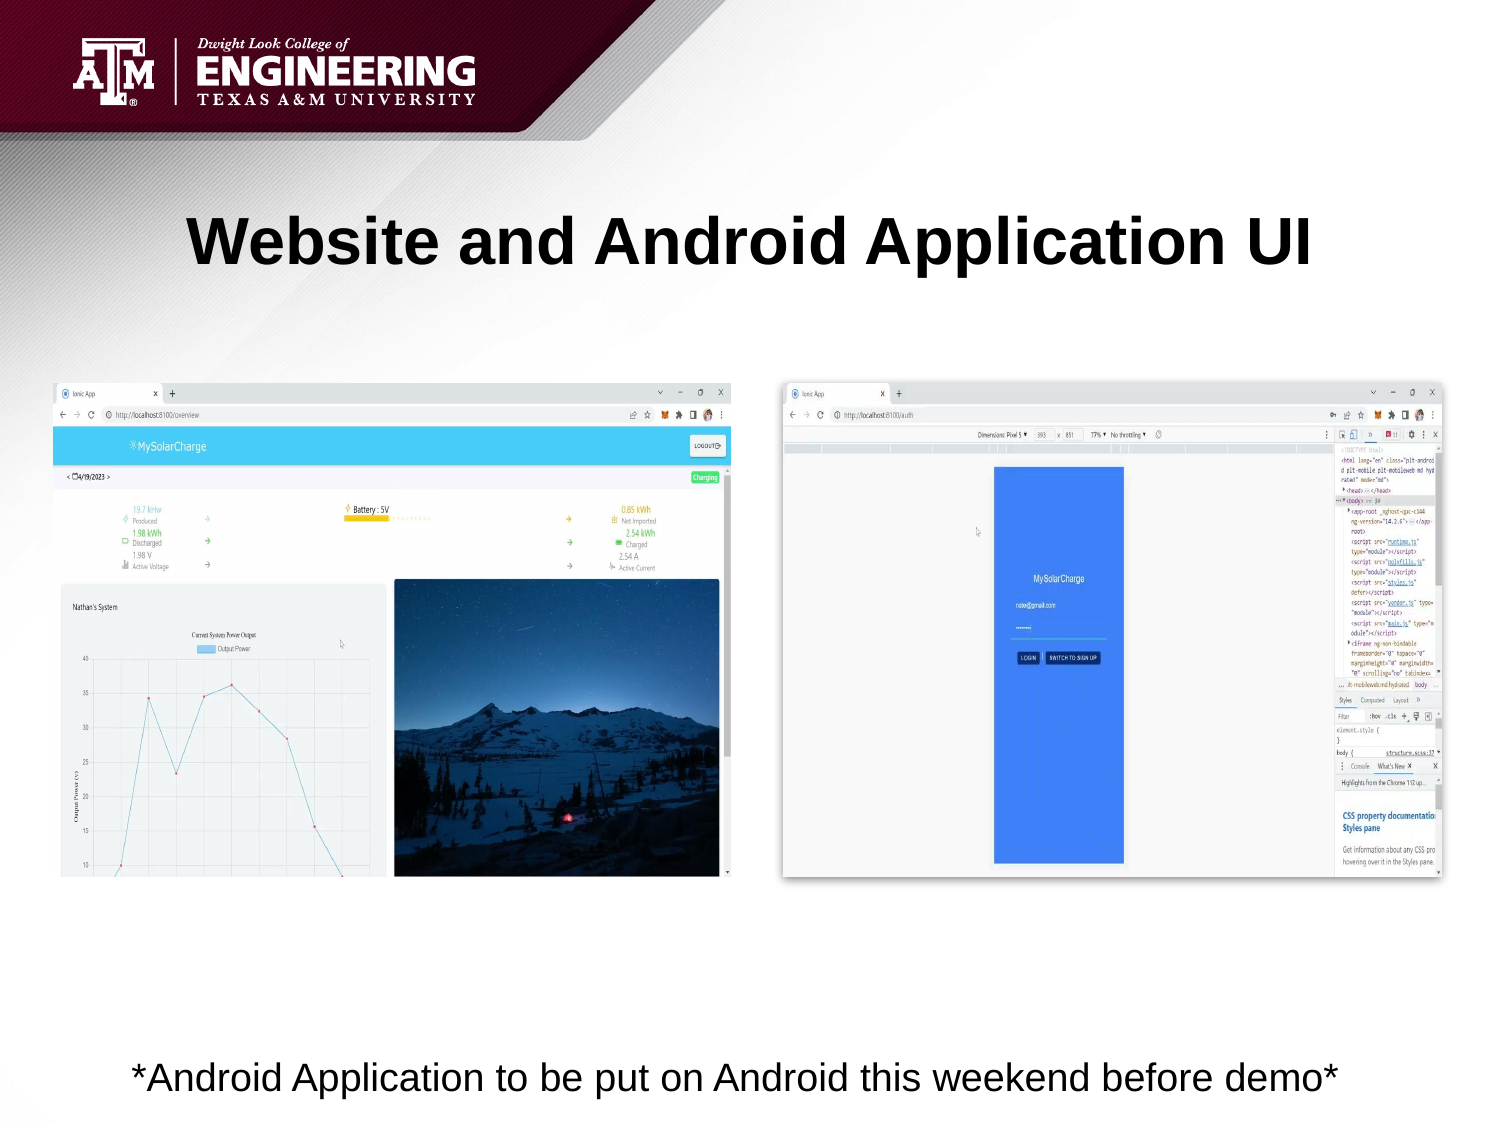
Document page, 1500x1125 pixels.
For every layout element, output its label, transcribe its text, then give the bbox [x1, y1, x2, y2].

list *Android Application to be put on Android this weekend before demo* [116, 1044, 1442, 1125]
picture [0, 0, 1500, 1125]
title Website and Android Application UI [75, 172, 1425, 304]
